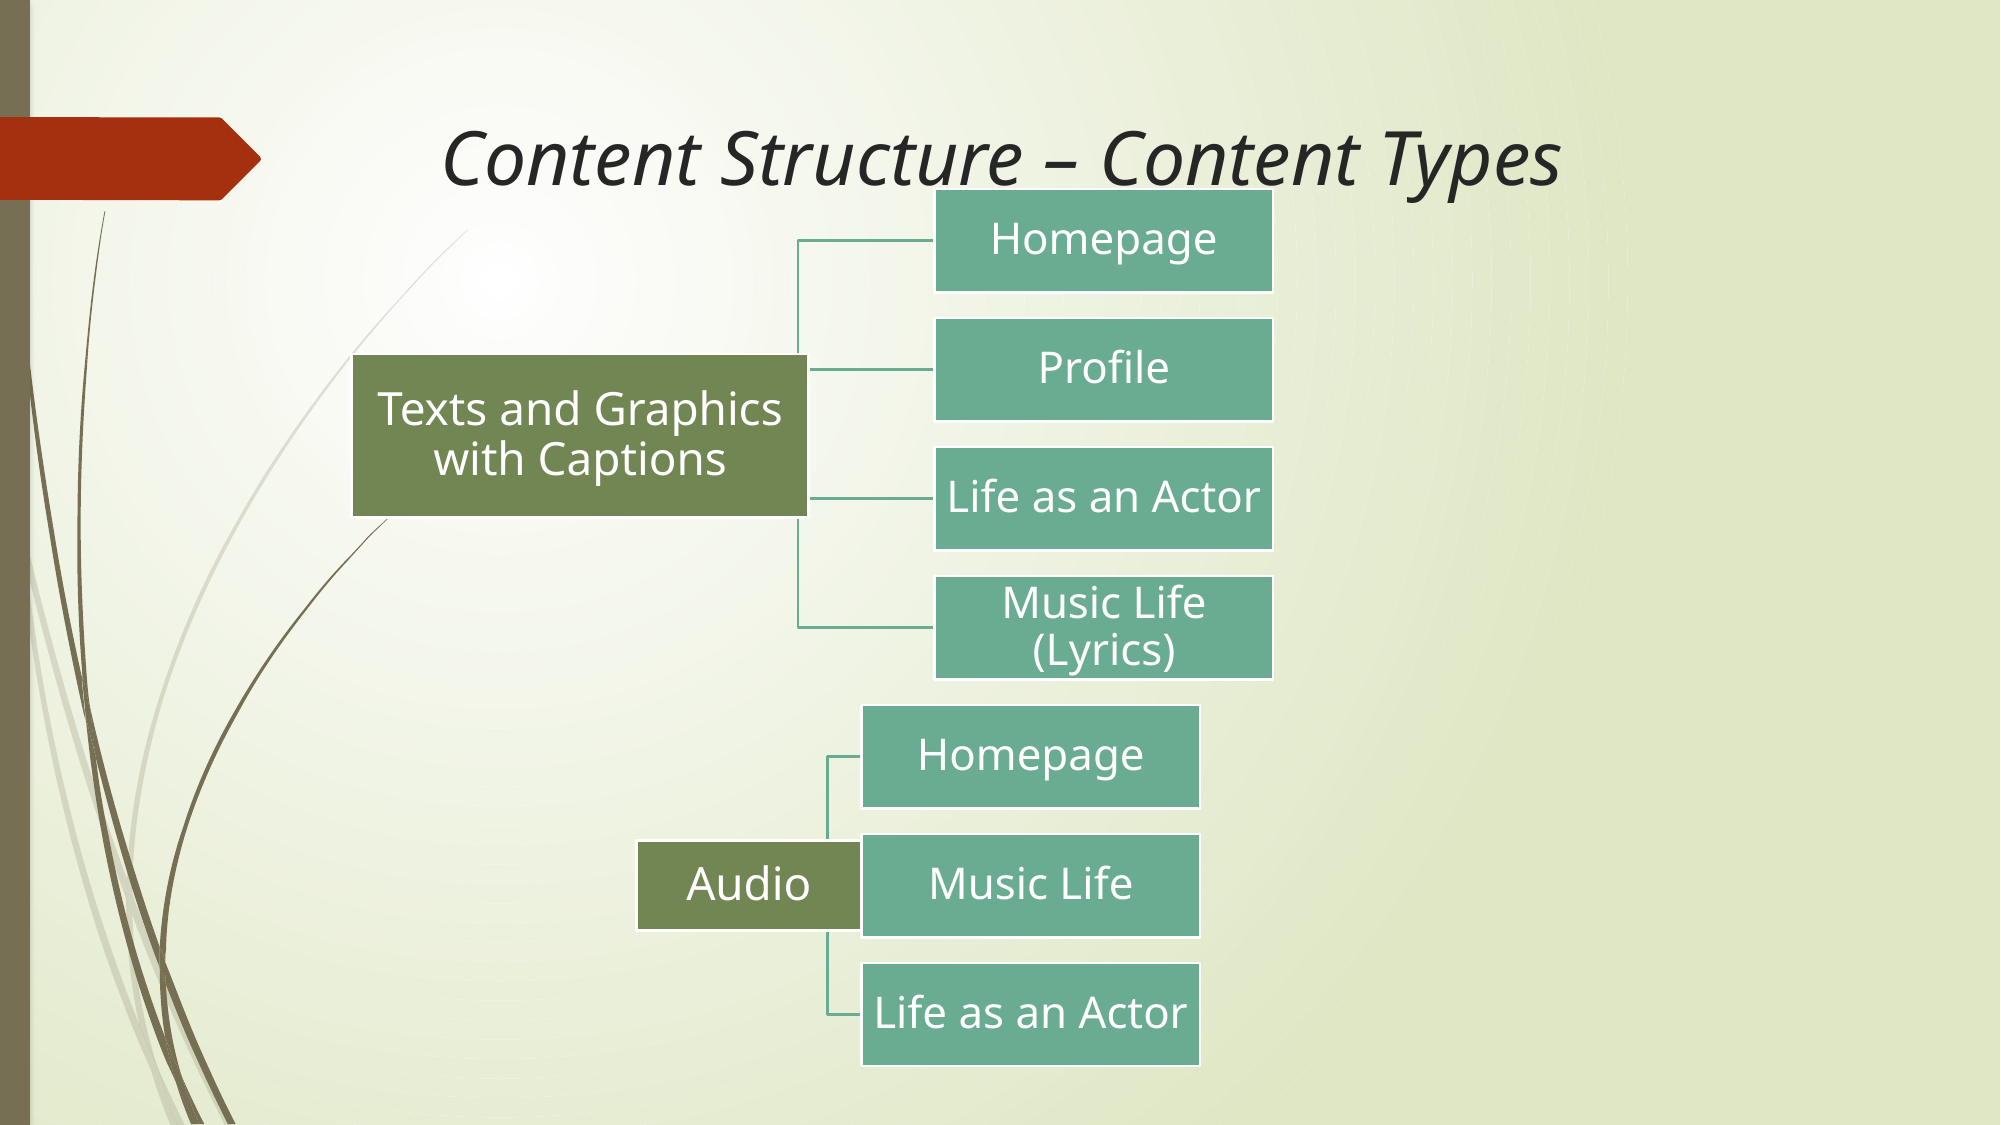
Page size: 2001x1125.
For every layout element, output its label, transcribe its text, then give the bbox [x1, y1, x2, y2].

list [89, 188, 1888, 1067]
title Content Structure – Content Types [425, 102, 1888, 188]
